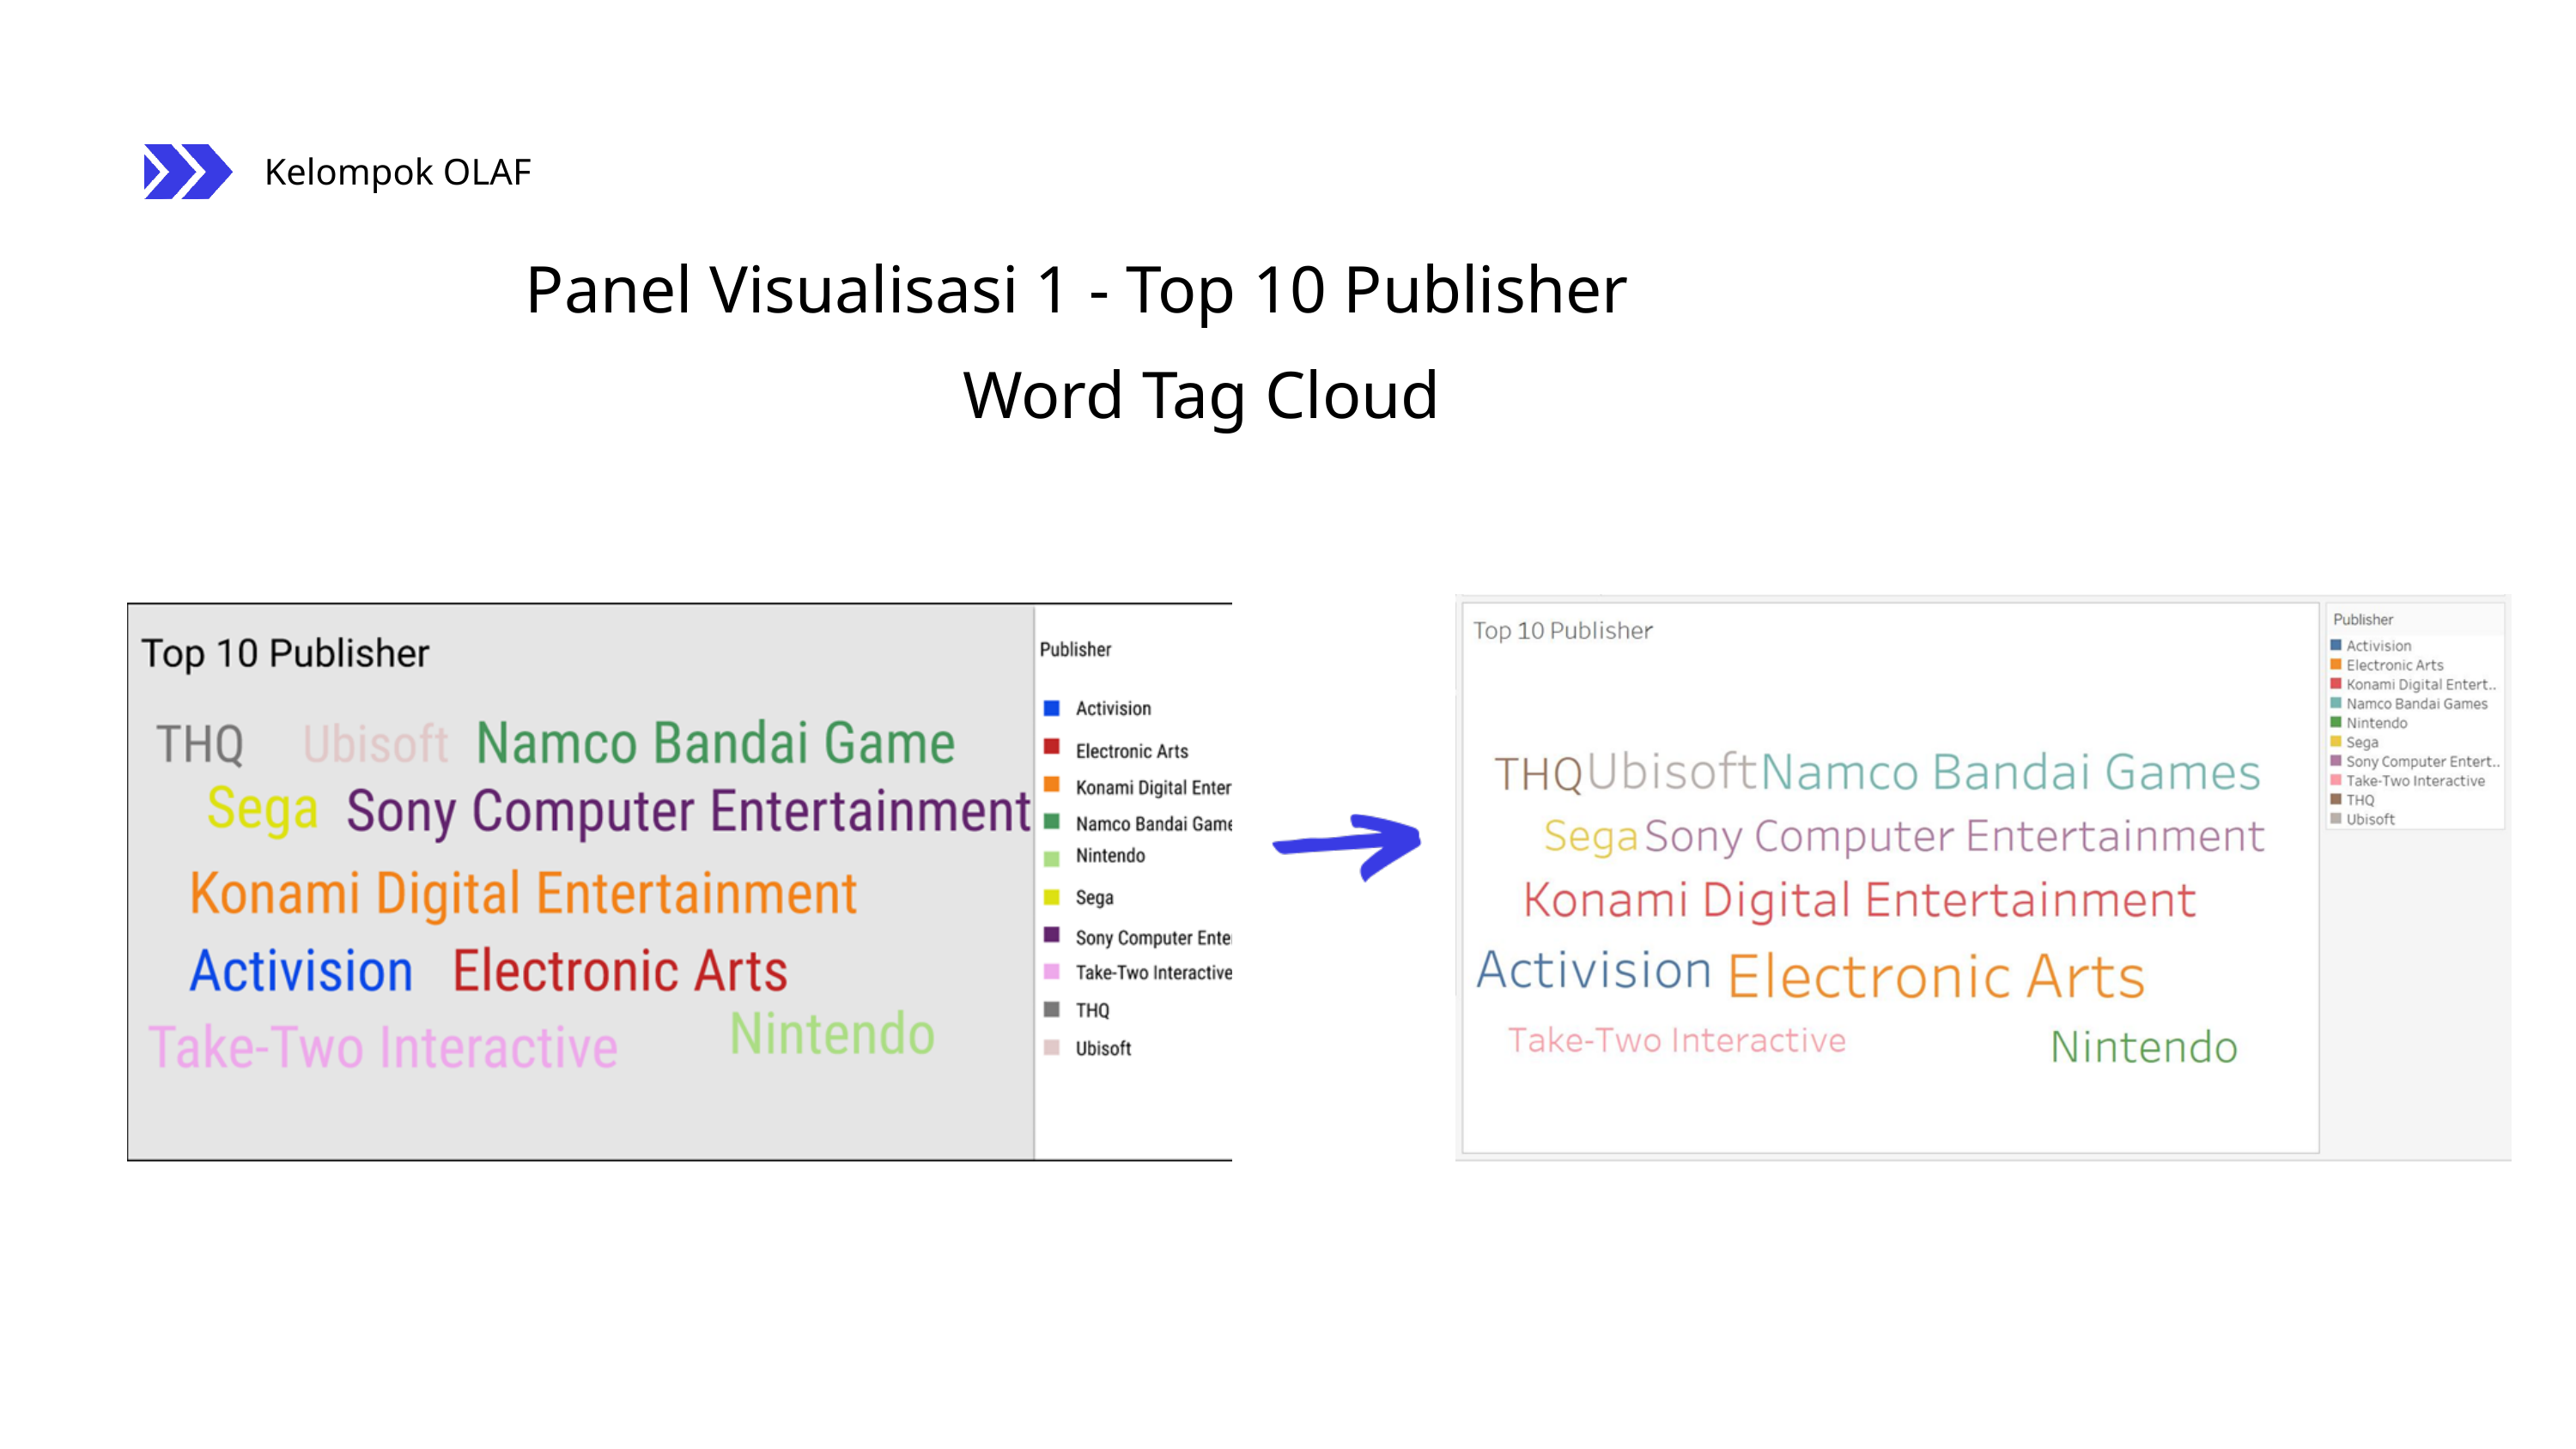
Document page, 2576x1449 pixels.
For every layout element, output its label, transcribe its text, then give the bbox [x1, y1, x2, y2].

picture [144, 144, 233, 200]
text_box Panel Visualisasi 1 - Top 10 Publisher [525, 248, 2051, 326]
picture [1455, 593, 2512, 1161]
picture [1272, 814, 1422, 882]
text_box Kelompok OLAF [264, 153, 640, 193]
picture [126, 603, 1233, 1161]
text_box Word Tag Cloud [963, 354, 1676, 431]
